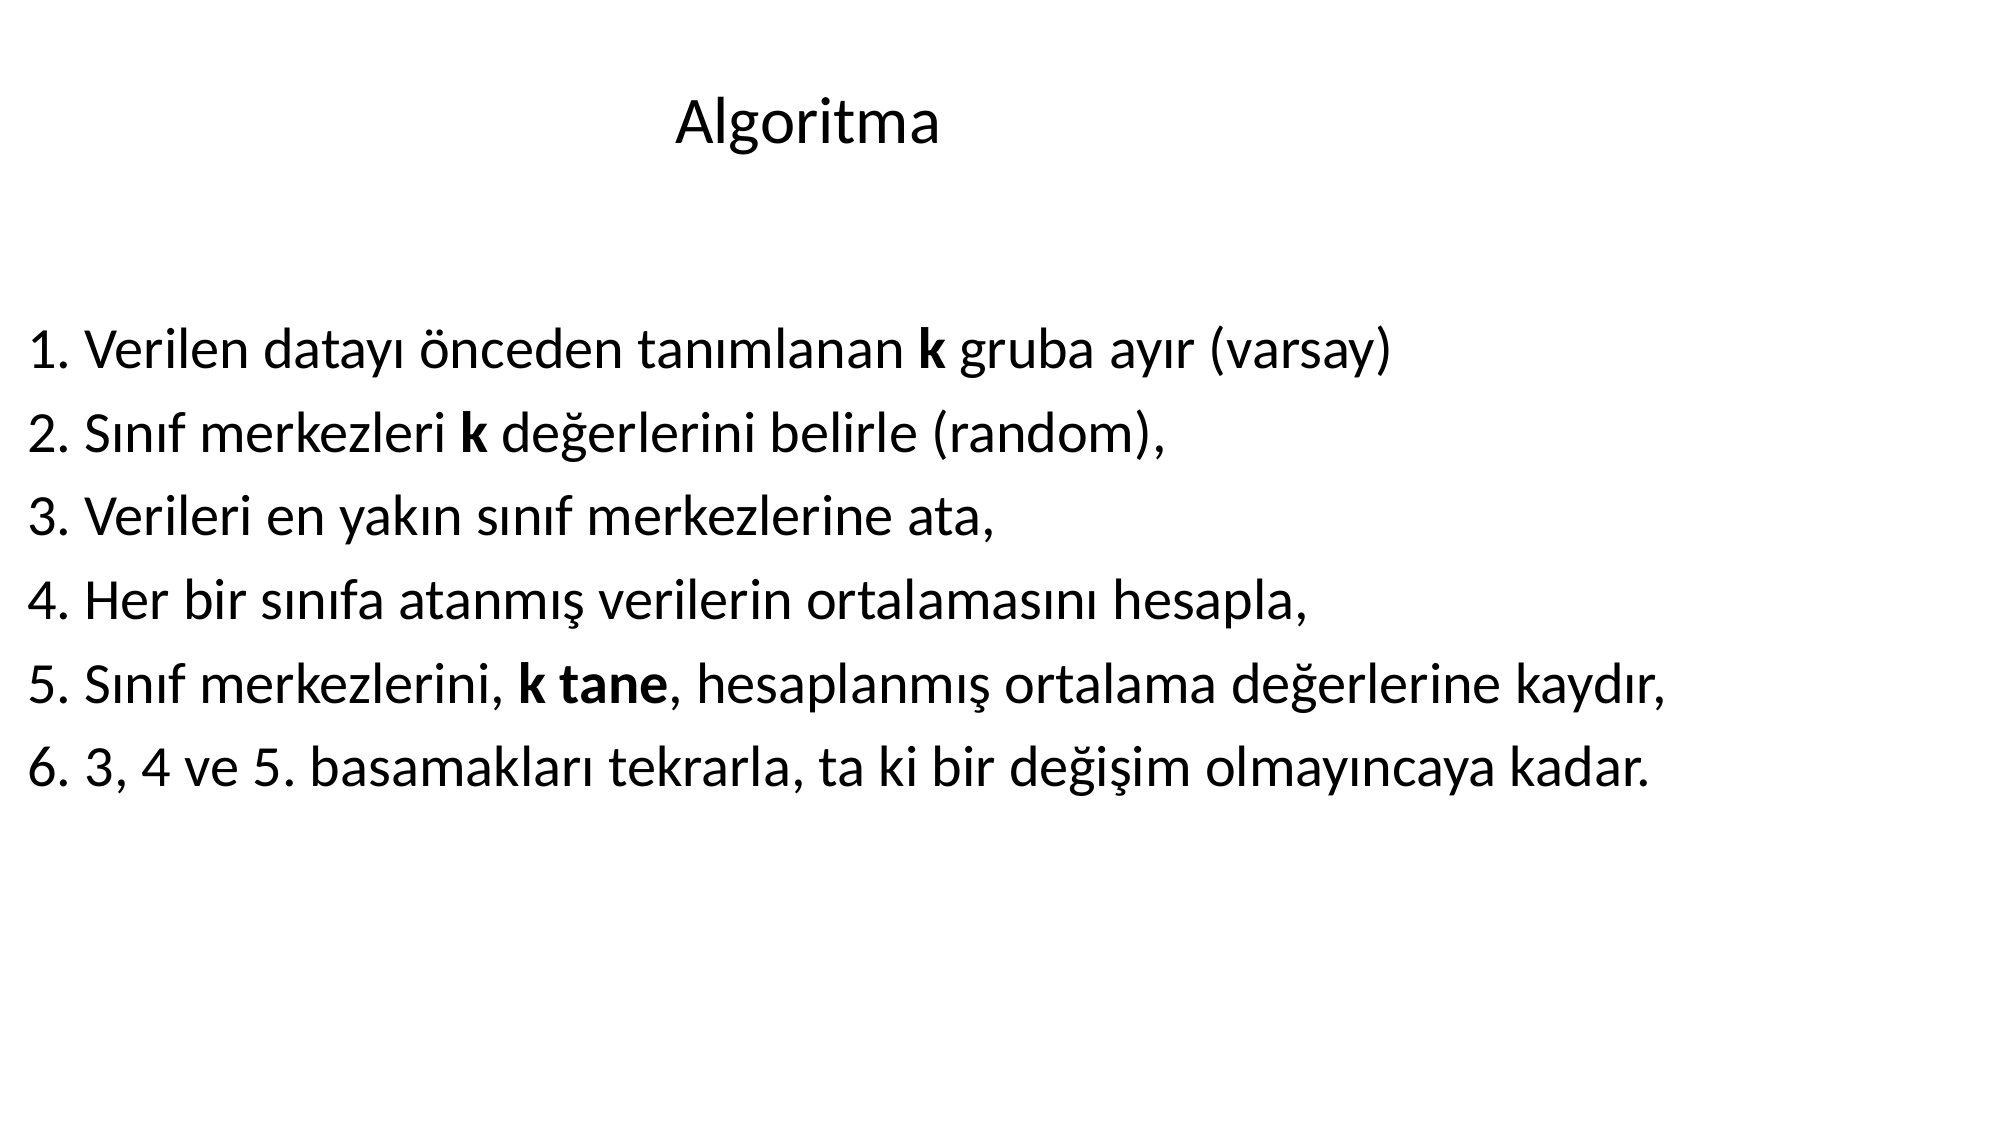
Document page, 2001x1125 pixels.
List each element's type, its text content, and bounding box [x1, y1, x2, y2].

text_box Algoritma [660, 69, 1078, 165]
list 1. Verilen datayı önceden tanımlanan k gruba ayır (varsay) 2. Sınıf merkezleri k değerlerini belirle (random), 3. Verileri en yakın sınıf merkezlerine ata, 4. Her bir sınıfa atanmış verilerin ortalamasını hesapla, 5. Sınıf merkezlerini, k tane, hesaplanmış ortalama değerlerine kaydır, 6. 3, 4 ve 5. basamakları tekrarla, ta ki bir değişim olmayıncaya kadar. [12, 220, 1875, 1113]
